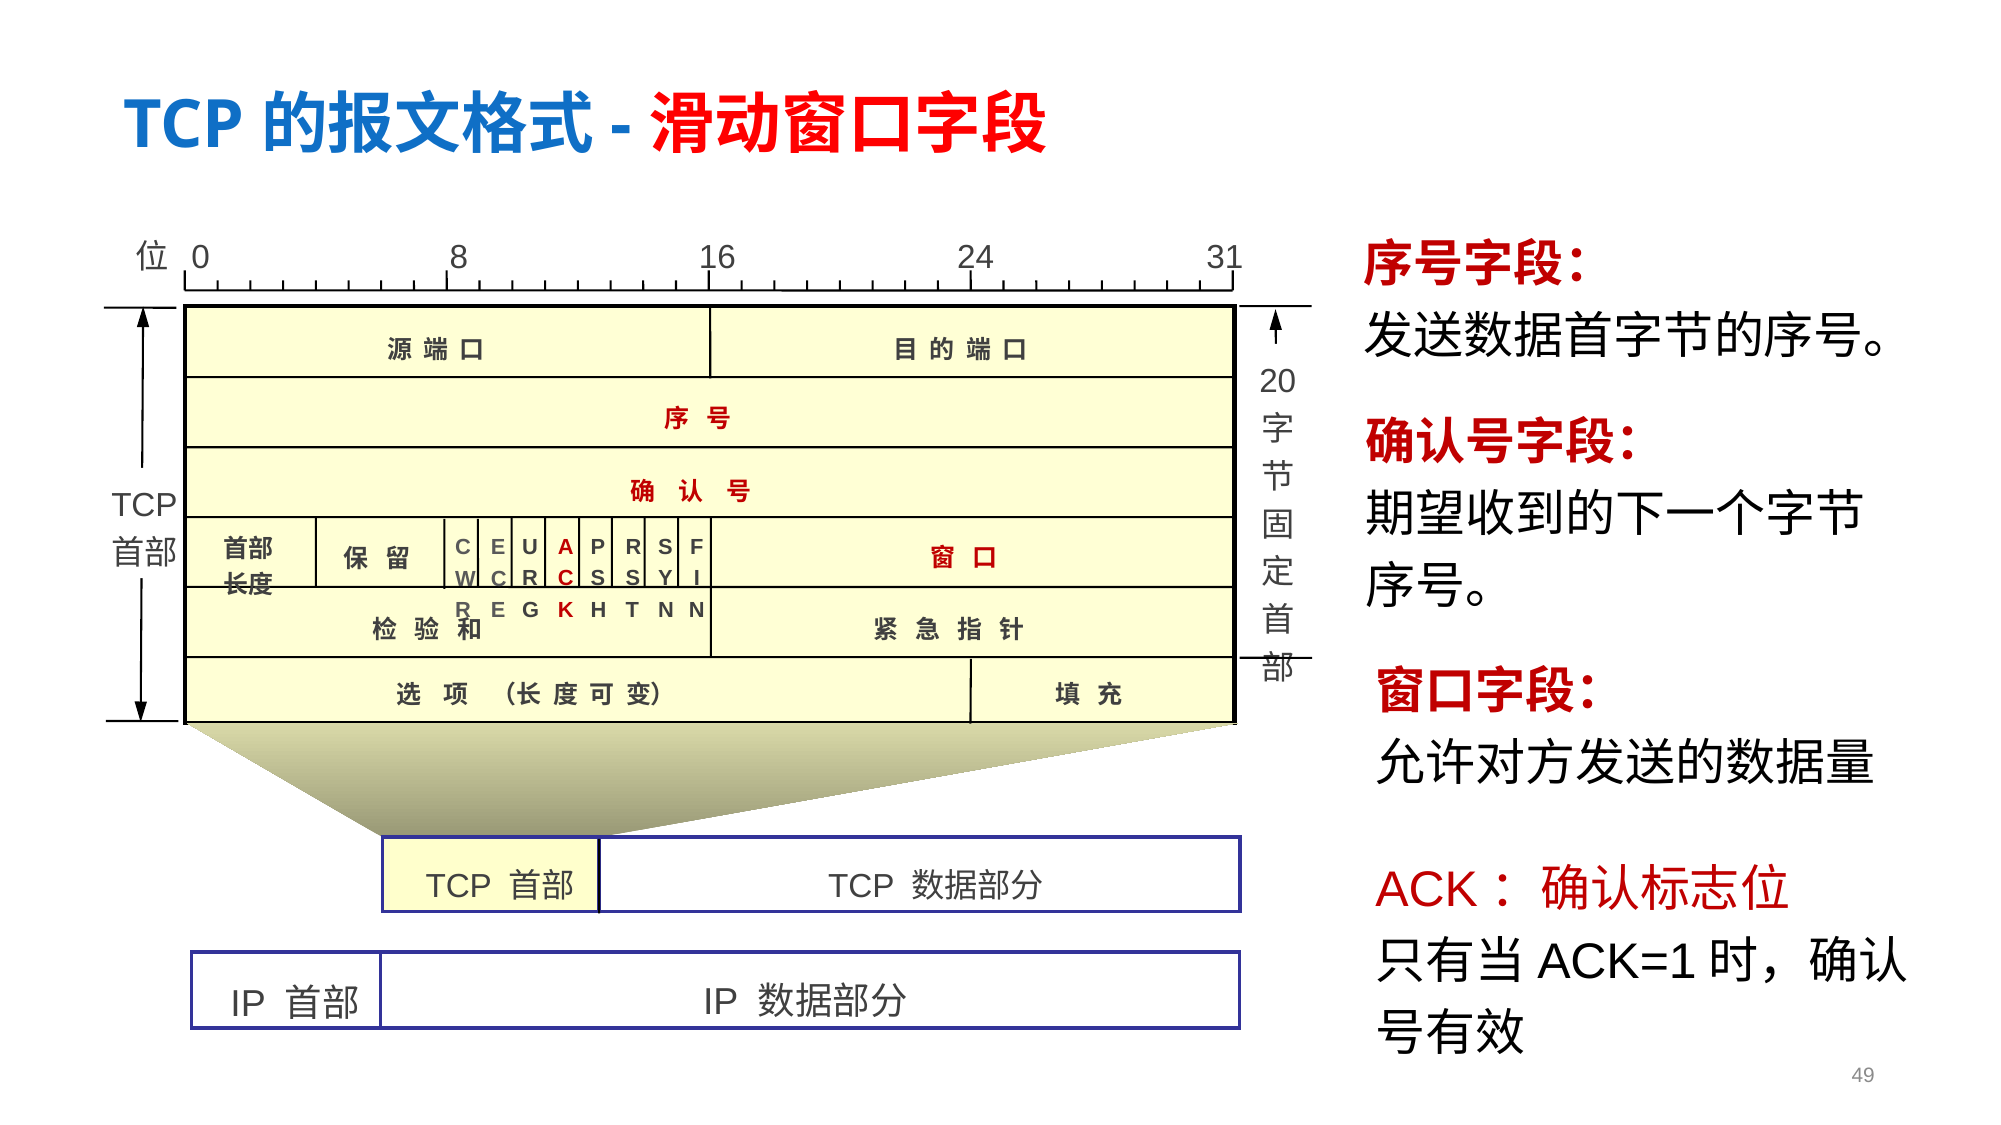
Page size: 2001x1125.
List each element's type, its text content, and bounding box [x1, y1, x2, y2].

slide_number 49 [1274, 1051, 1890, 1097]
text_box TCP 首部 [410, 849, 590, 912]
text_box IP 数据部分 [688, 960, 923, 1030]
title TCP的报文格式-滑动窗口字段 [108, 21, 1890, 169]
text_box R S T [622, 519, 657, 629]
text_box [439, 518, 522, 628]
text_box [185, 378, 1235, 517]
text_box 填 充 [1040, 665, 1168, 716]
text_box [382, 837, 599, 912]
text_box 序号字段： 发送数据首字节的序号。 [1349, 211, 1917, 443]
text_box A C K [554, 519, 589, 629]
text_box [971, 658, 1235, 722]
text_box [186, 722, 1239, 837]
text_box 选 项 （长 度 可 变） [381, 665, 818, 716]
text_box 确认号字段： 期望收到的下一个字节序号。 [1350, 389, 1929, 621]
text_box 首部 长度 [208, 519, 289, 607]
text_box ACK：确认标志位 只有当ACK=1时，确认号有效 [1360, 837, 1929, 1069]
text_box [599, 837, 1241, 912]
text_box 确 认 号 [615, 461, 816, 513]
text_box TCP 首部 [96, 467, 185, 579]
text_box [316, 518, 439, 586]
text_box F I N [689, 519, 720, 629]
text_box 窗 口 [915, 528, 1013, 579]
text_box IP 首部 [215, 962, 375, 1031]
text_box 源 端 口 [372, 319, 501, 371]
text_box [185, 518, 315, 586]
text_box [1269, 309, 1282, 343]
text_box [380, 951, 1240, 1029]
text_box [185, 587, 970, 723]
text_box [711, 518, 1235, 657]
text_box [134, 579, 147, 721]
text_box S Y N [657, 519, 689, 629]
text_box 保 留 [328, 529, 426, 581]
text_box 目 的 端 口 [878, 319, 1043, 371]
text_box P S H [589, 519, 622, 629]
text_box 序 号 [649, 388, 769, 440]
text_box U R G [507, 519, 554, 629]
text_box [191, 951, 380, 1029]
text_box [136, 308, 150, 467]
text_box 紧 急 指 针 [858, 600, 1041, 652]
text_box 20 字节 固定 首部 [1238, 343, 1318, 694]
text_box [711, 306, 1235, 377]
text_box TCP 数据部分 [813, 849, 1059, 912]
text_box 检 验 和 [357, 600, 498, 652]
text_box [185, 306, 710, 377]
text_box 窗口字段： 允许对方发送的数据量 [1360, 639, 1939, 798]
text_box 位 0 8 16 24 31 [120, 220, 1261, 283]
